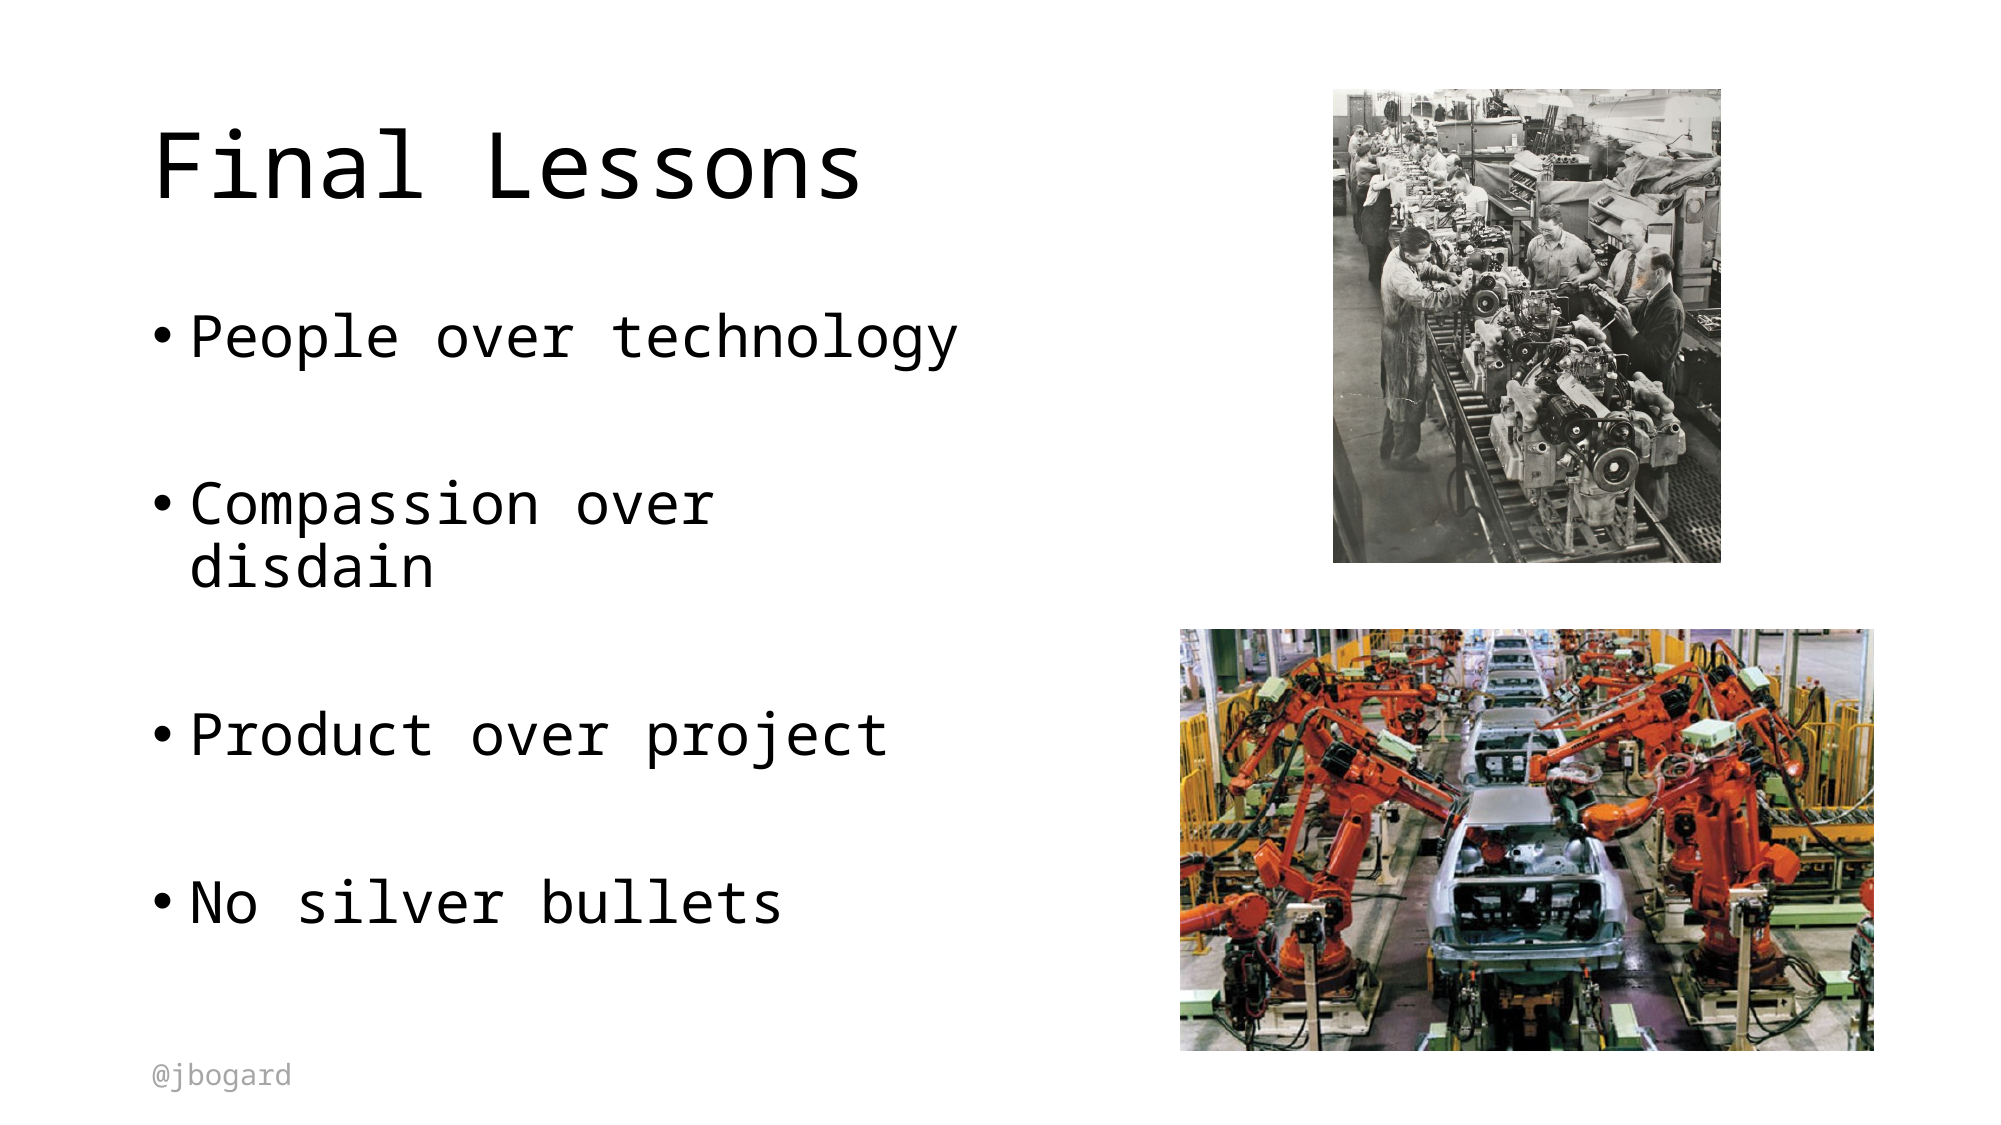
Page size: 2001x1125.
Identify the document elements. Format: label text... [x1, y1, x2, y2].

list People over technology Compassion over disdain Product over project No silver bullets [137, 299, 988, 1014]
picture [1333, 89, 1721, 563]
title Final Lessons [137, 59, 1863, 278]
picture [1180, 629, 1874, 1051]
